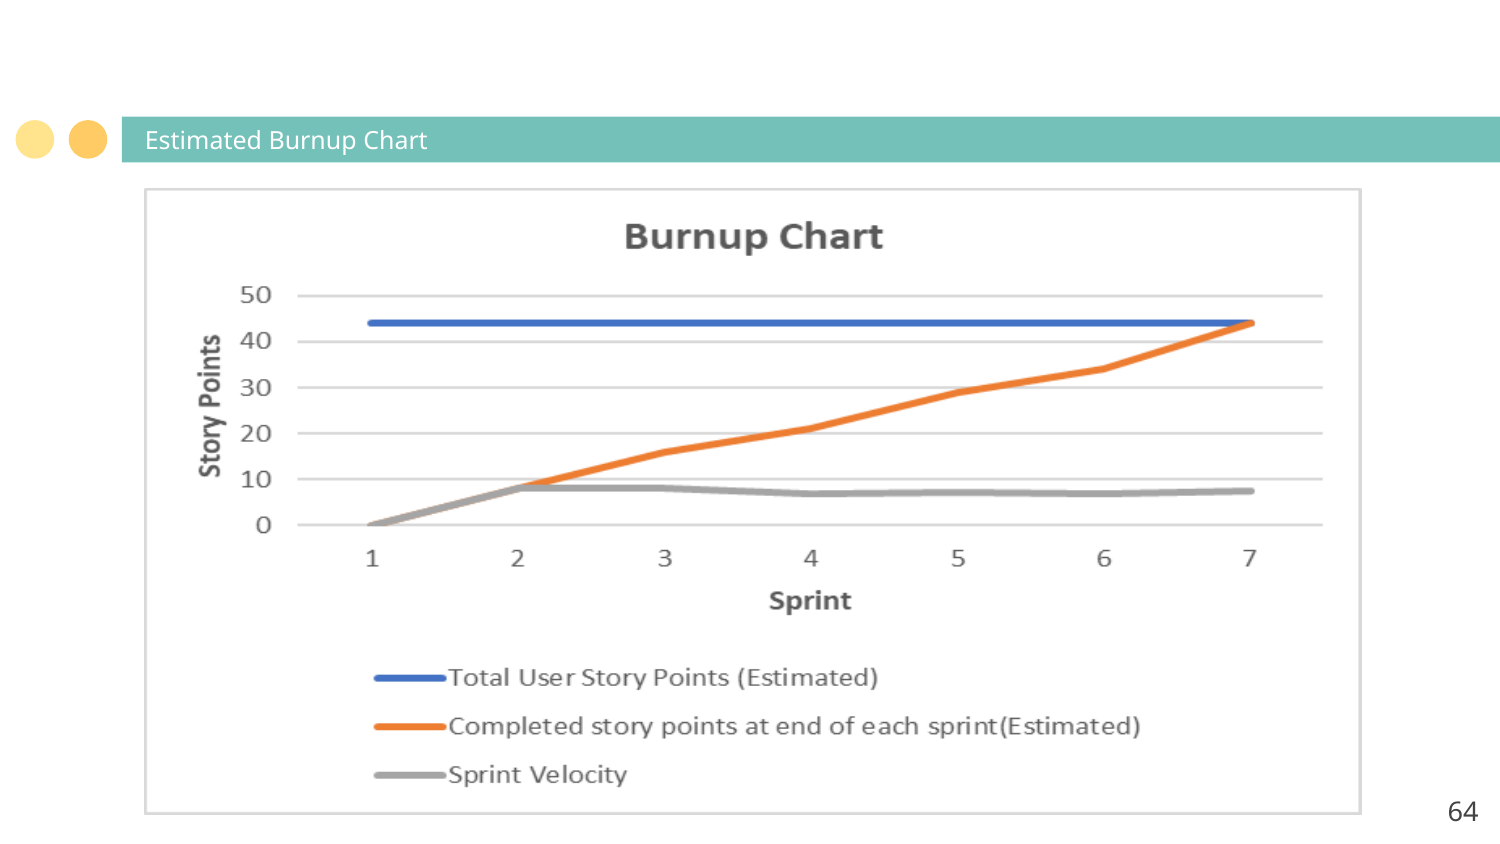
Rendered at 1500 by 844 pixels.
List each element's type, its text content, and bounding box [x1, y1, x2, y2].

slide_number ‹#› [1403, 779, 1494, 844]
title Estimated Burnup Chart [129, 118, 952, 170]
picture [144, 188, 1362, 815]
